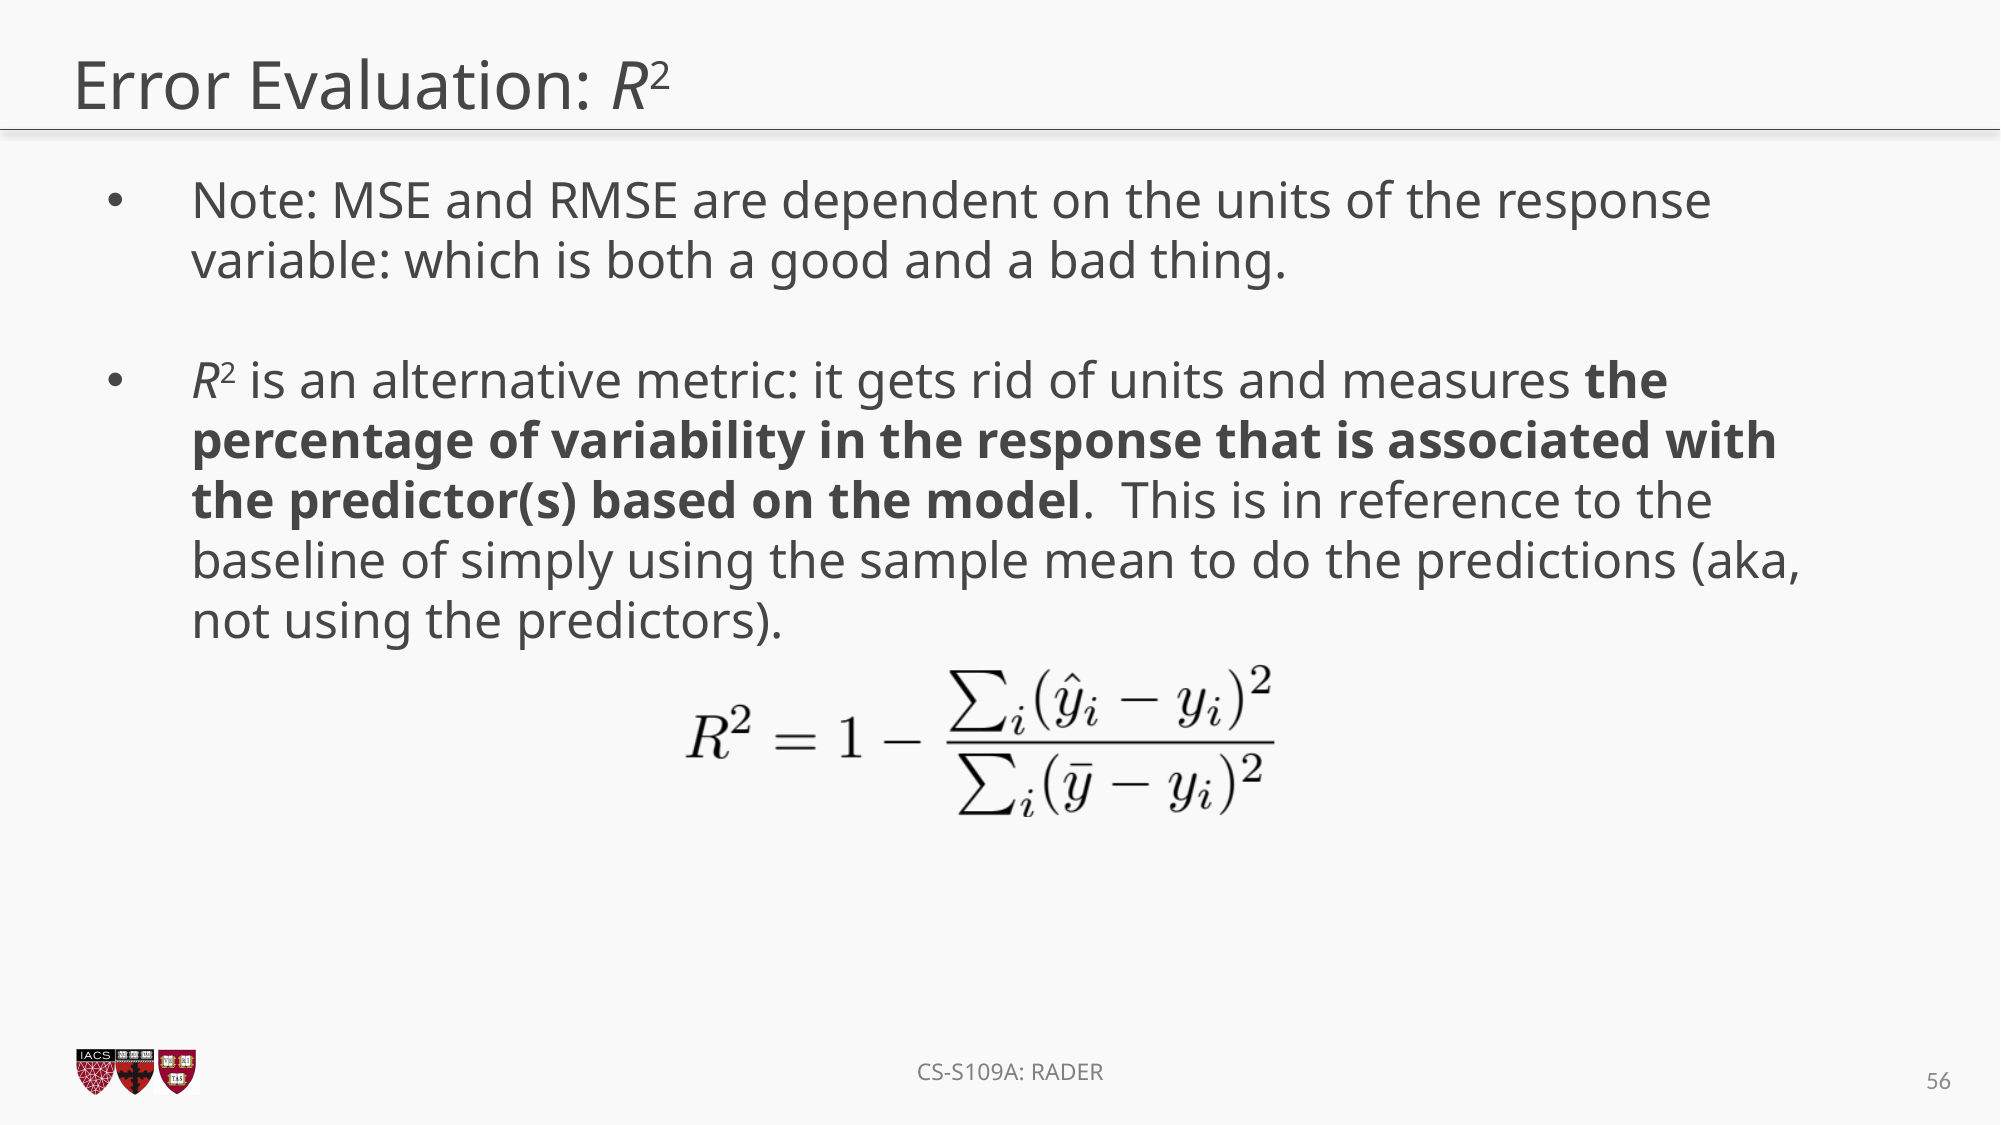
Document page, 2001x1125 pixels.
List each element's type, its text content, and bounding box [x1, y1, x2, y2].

list Note: MSE and RMSE are dependent on the units of the response variable: which is both a good and a bad thing. R2 is an alternative metric: it gets rid of units and measures the percentage of variability in the response that is associated with the predictor(s) based on the model. This is in reference to the baseline of simply using the sample mean to do the predictions (aka, not using the predictors). [91, 161, 1868, 508]
picture [75, 1049, 200, 1095]
slide_number 56 [1500, 1050, 1967, 1110]
picture [684, 664, 1275, 817]
title Error Evaluation: R2 [57, 35, 1943, 162]
